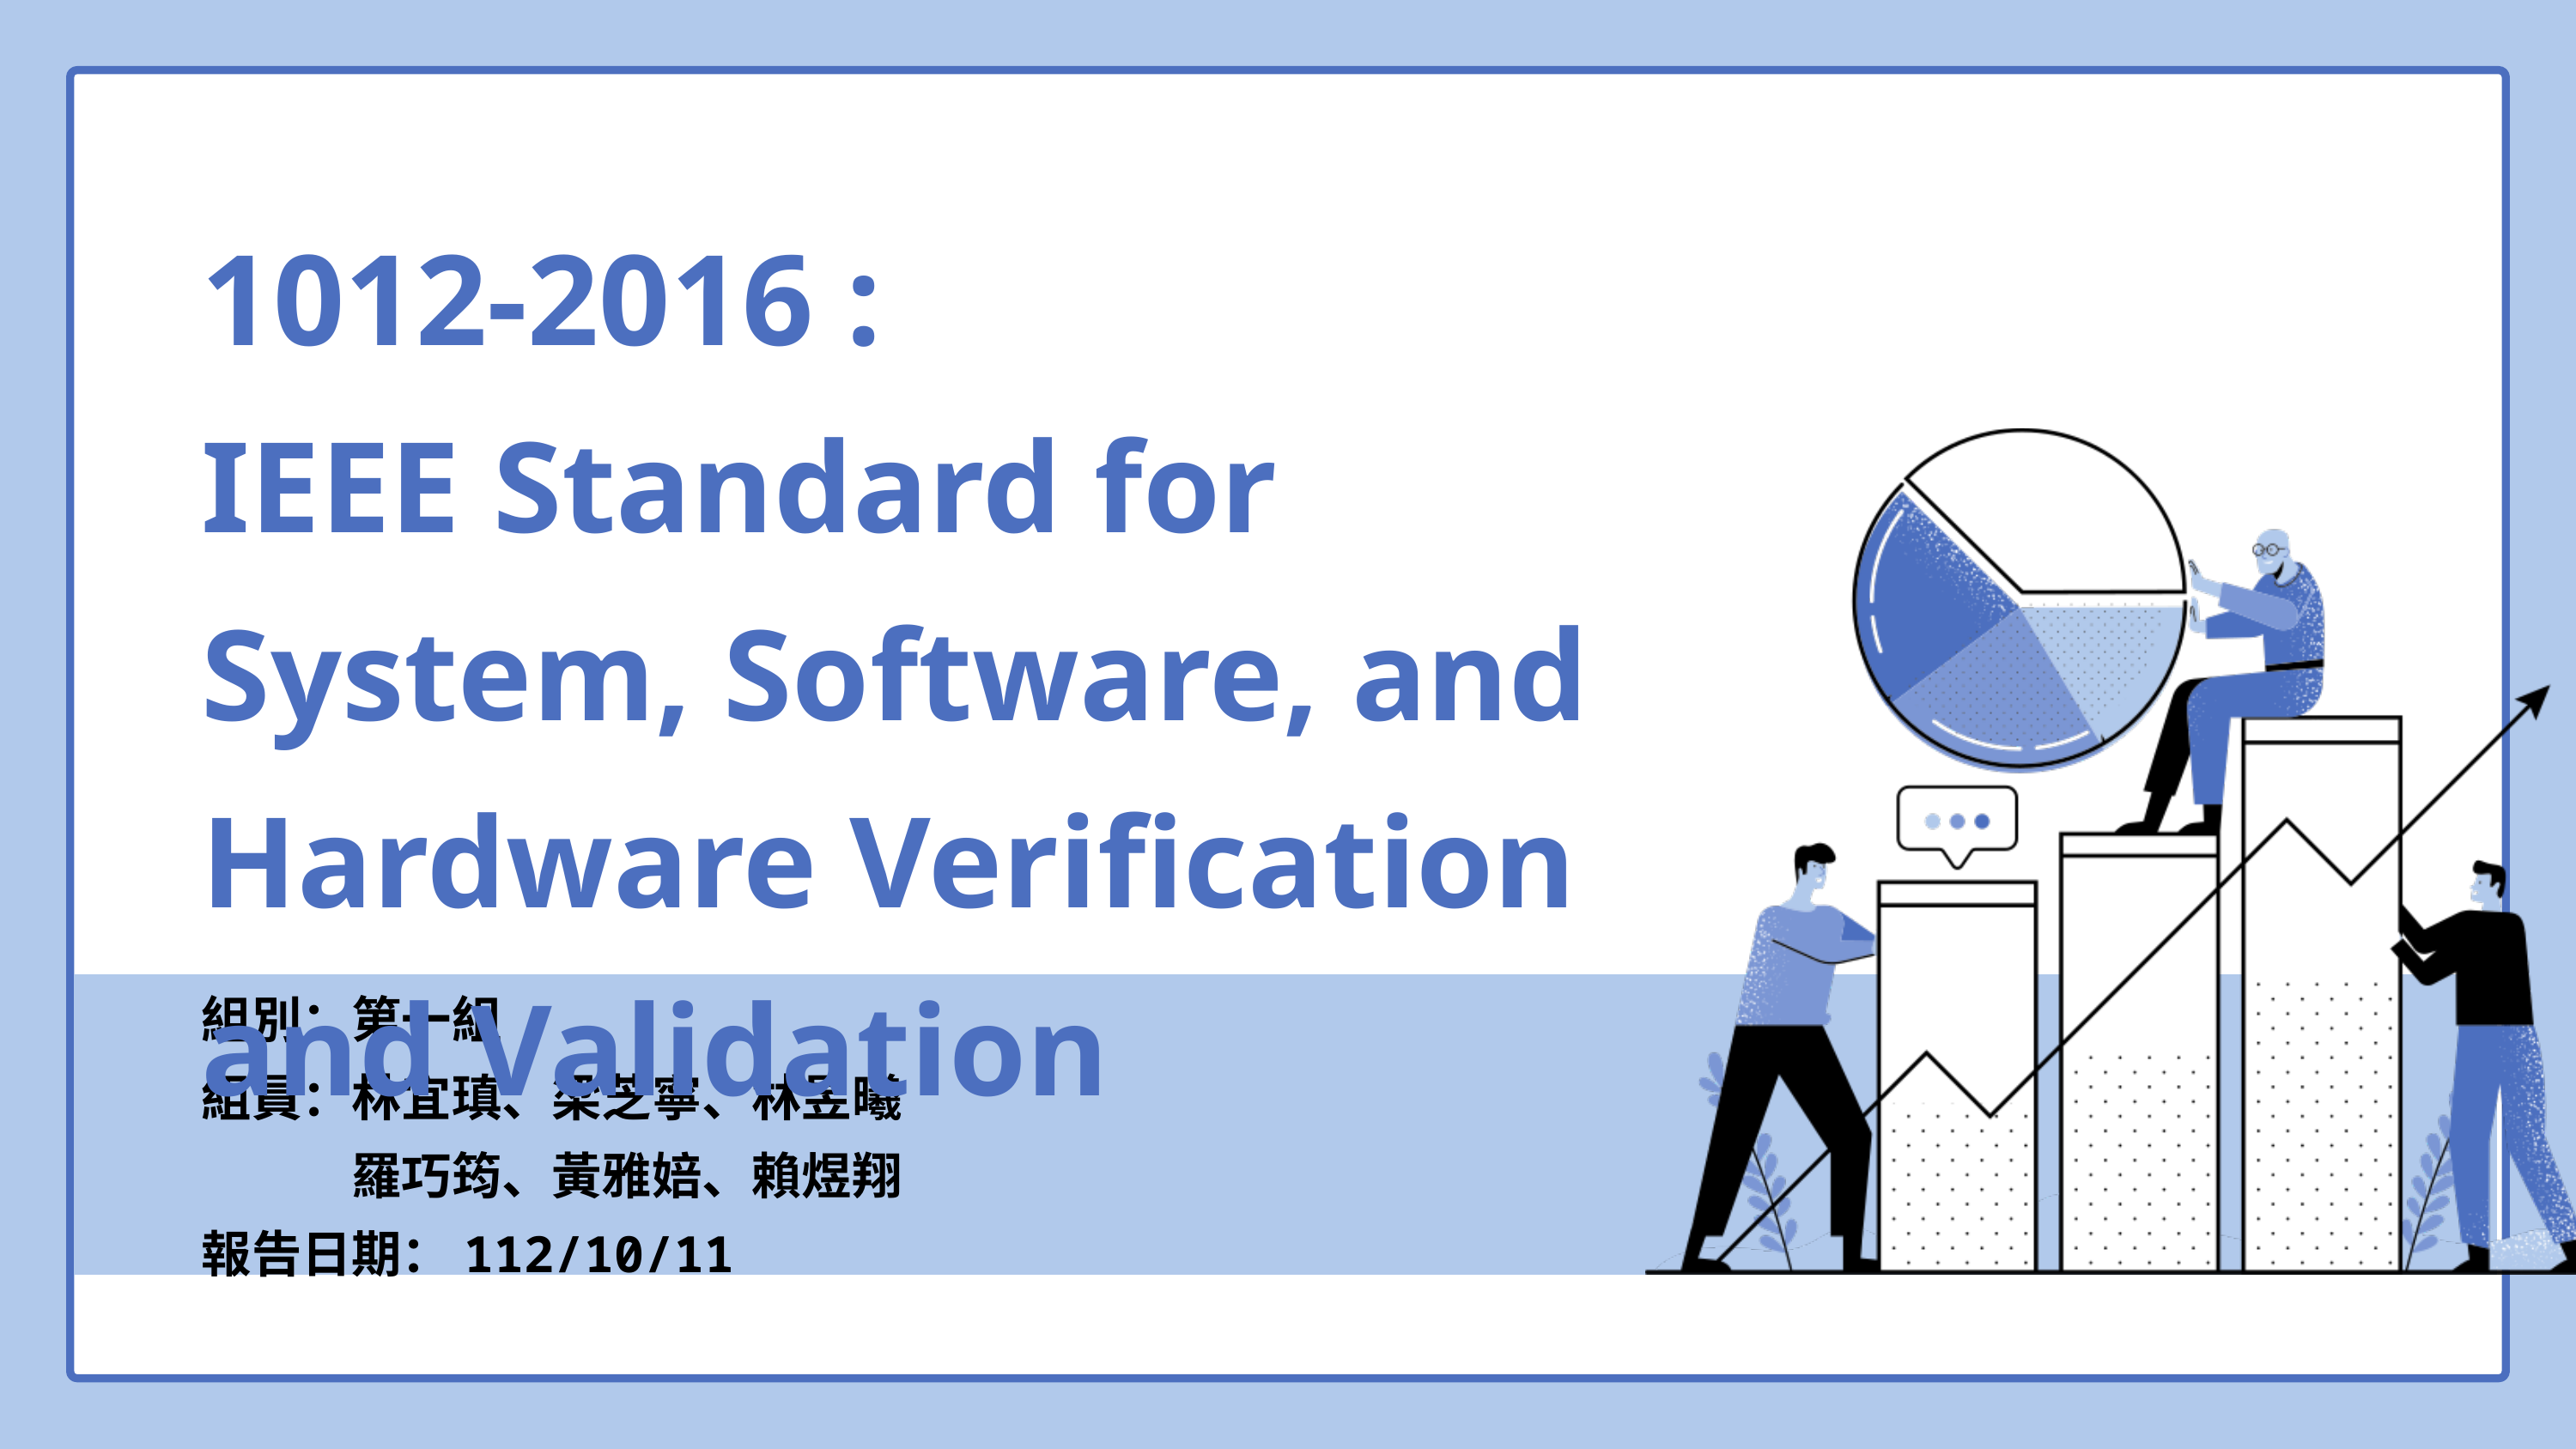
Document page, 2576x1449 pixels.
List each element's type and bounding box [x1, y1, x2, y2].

text_box [2510, 428, 2576, 1275]
text_box [70, 49, 2506, 1379]
